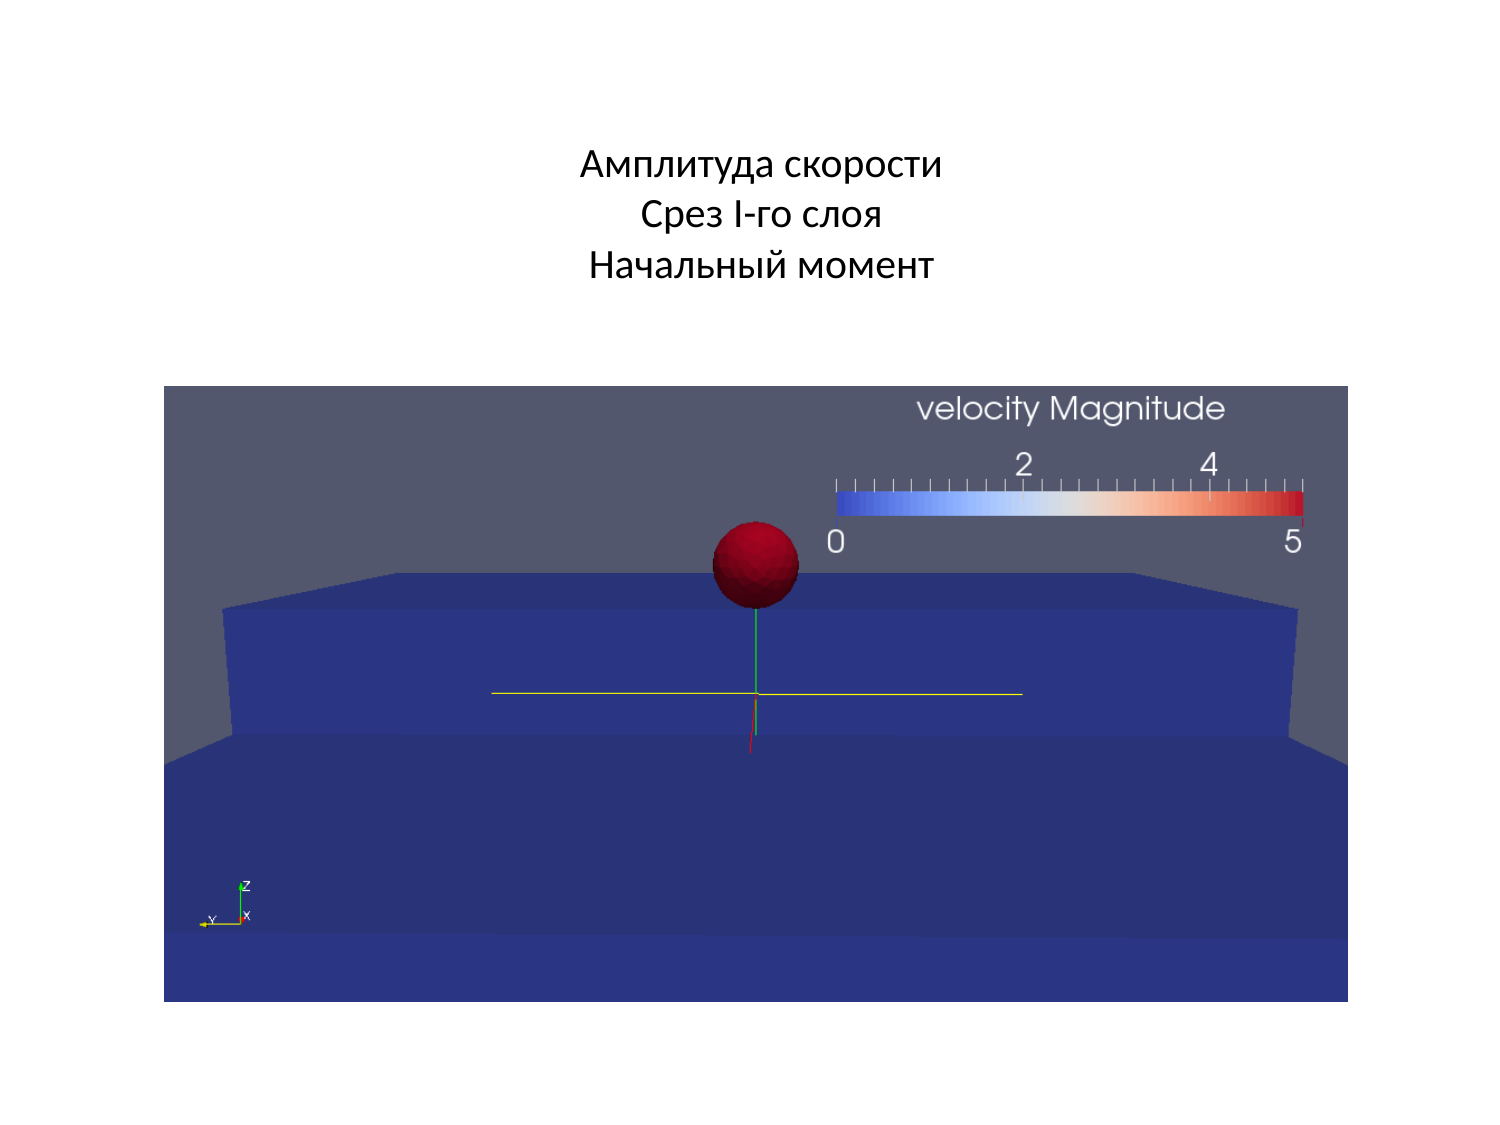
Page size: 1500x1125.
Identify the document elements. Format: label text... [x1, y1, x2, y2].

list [163, 386, 1348, 1002]
text_box Амплитуда скорости Срез I-го слоя Начальный момент [210, 128, 1313, 294]
